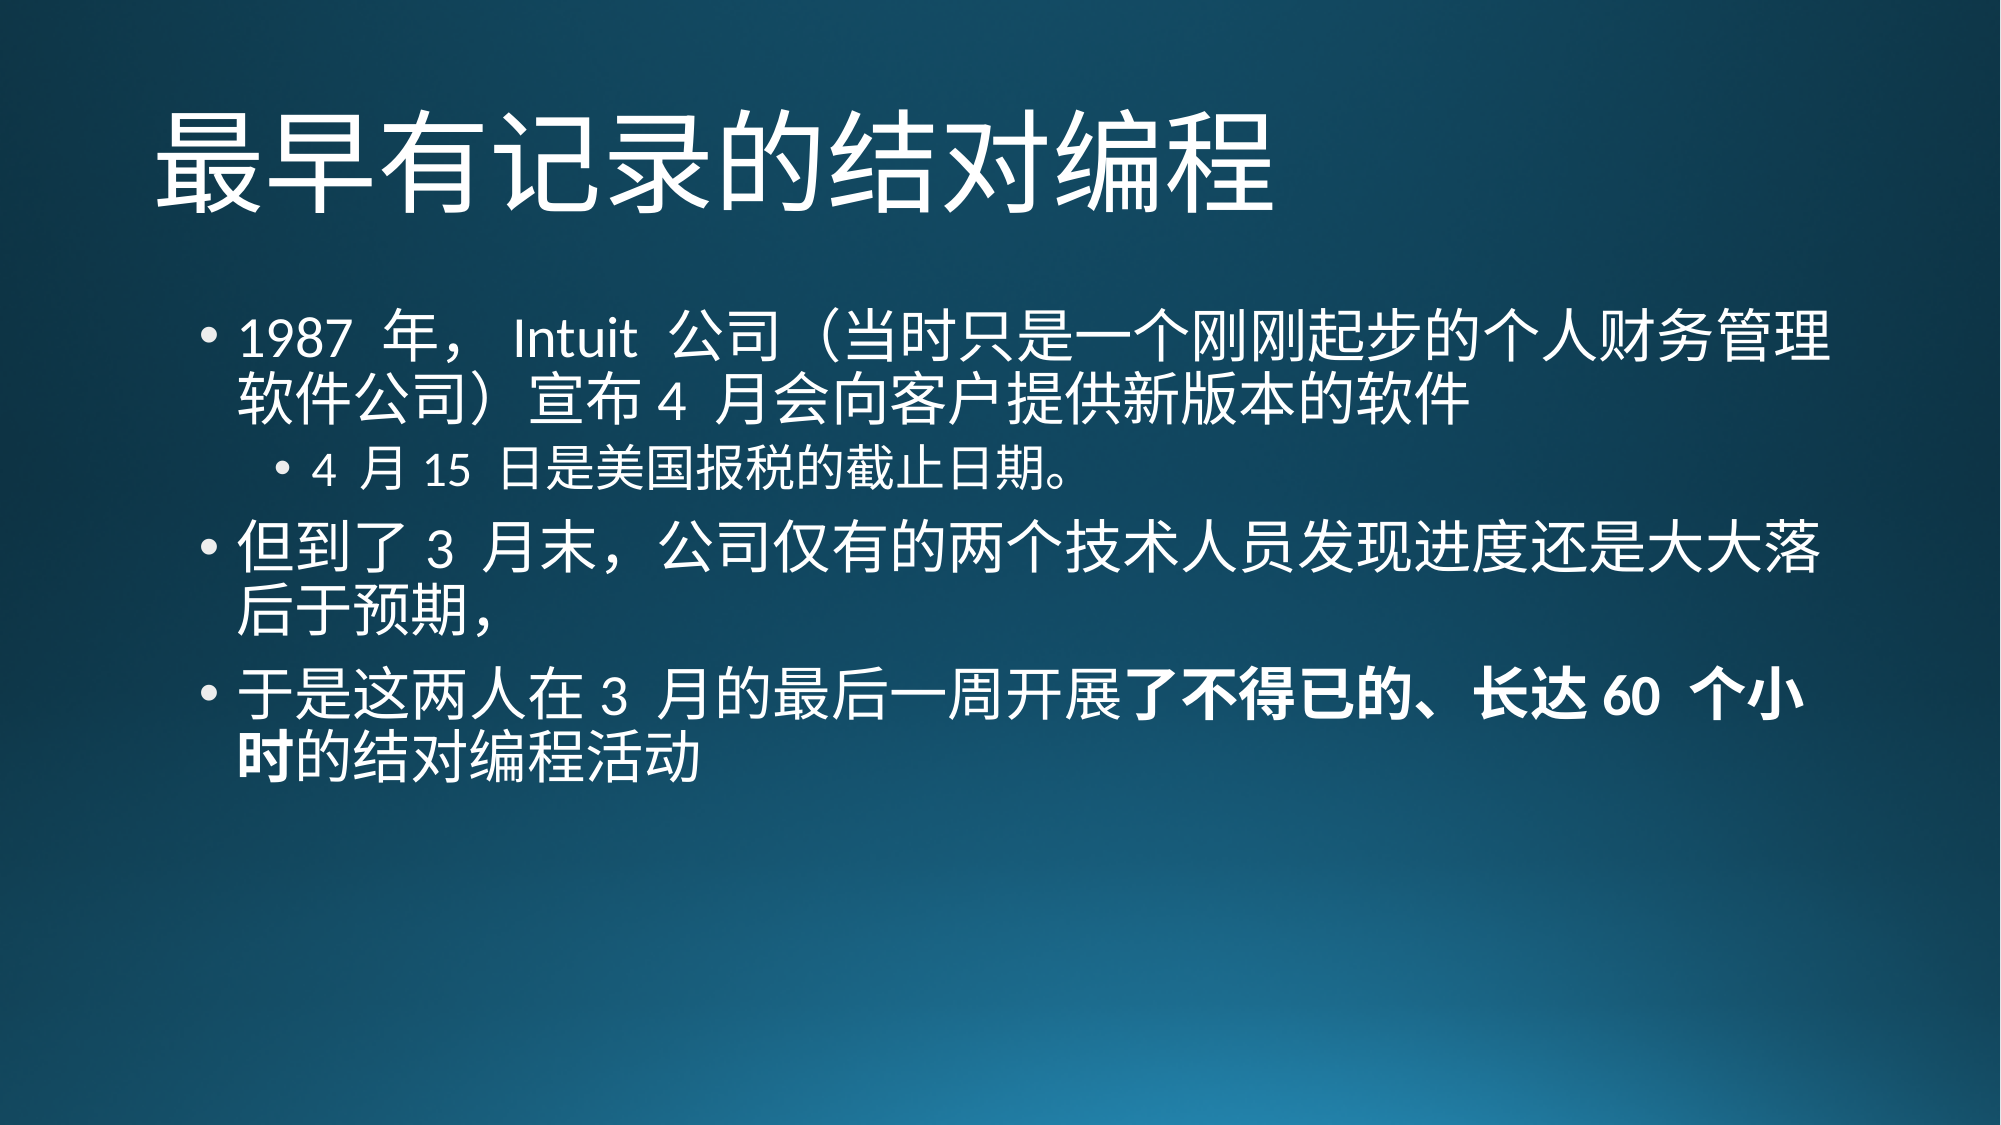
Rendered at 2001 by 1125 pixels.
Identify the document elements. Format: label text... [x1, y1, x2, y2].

title 最早有记录的结对编程 [137, 59, 1863, 278]
list 1987 年，Intuit 公司（当时只是一个刚刚起步的个人财务管理软件公司）宣布4 月会向客户提供新版本的软件 4 月15 日是美国报税的截止日期。 但到了3 月末，公司仅有的两个技术人员发现进度还是大大落后于预期， 于是这两人在3 月的最后一周开展了不得已的、长达60 个小时的结对编程活动 [183, 299, 1863, 1014]
picture [0, 0, 2001, 1125]
